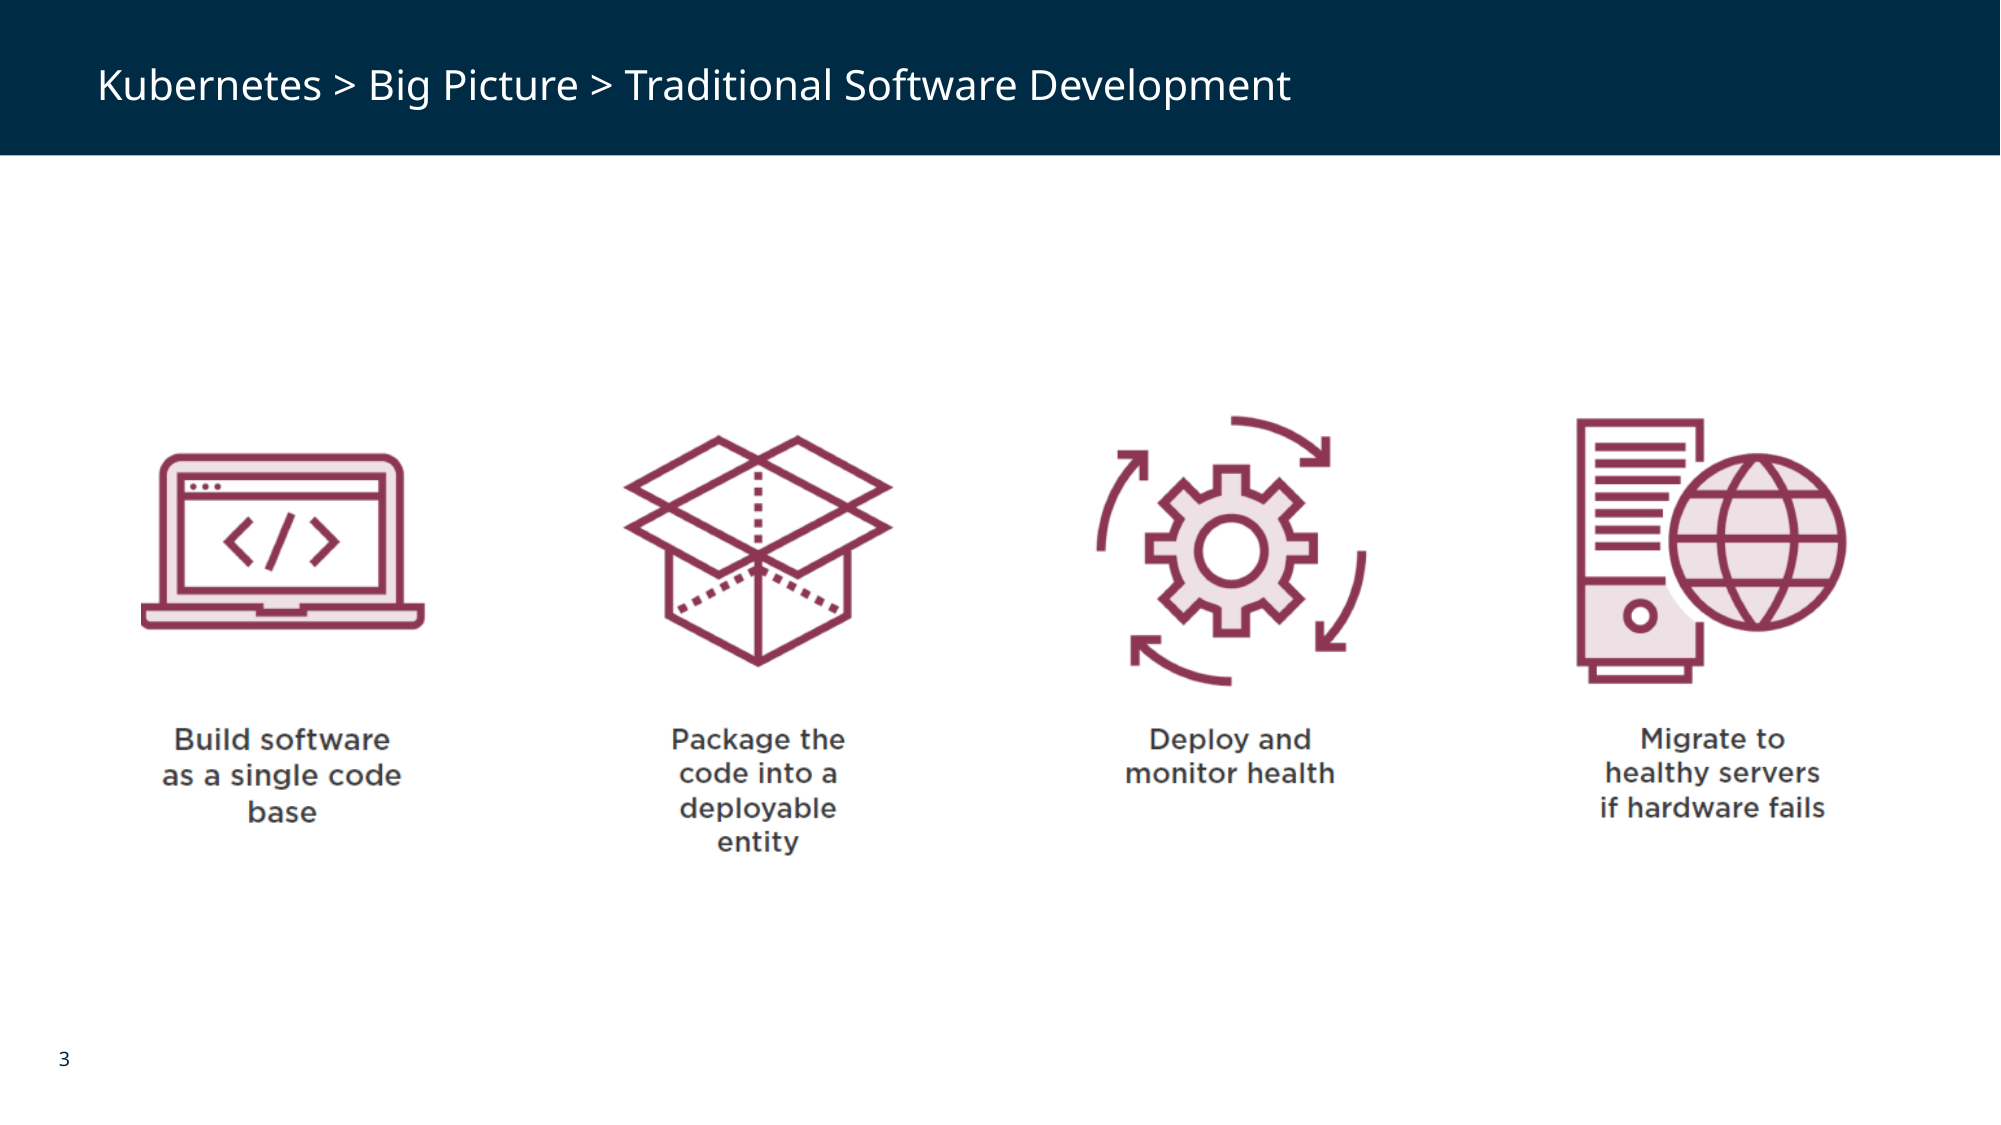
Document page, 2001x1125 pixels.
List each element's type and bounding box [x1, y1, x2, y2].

picture [615, 401, 913, 892]
picture [1562, 391, 1864, 876]
text_box [0, 0, 2000, 156]
picture [141, 394, 440, 868]
picture [1088, 396, 1387, 843]
